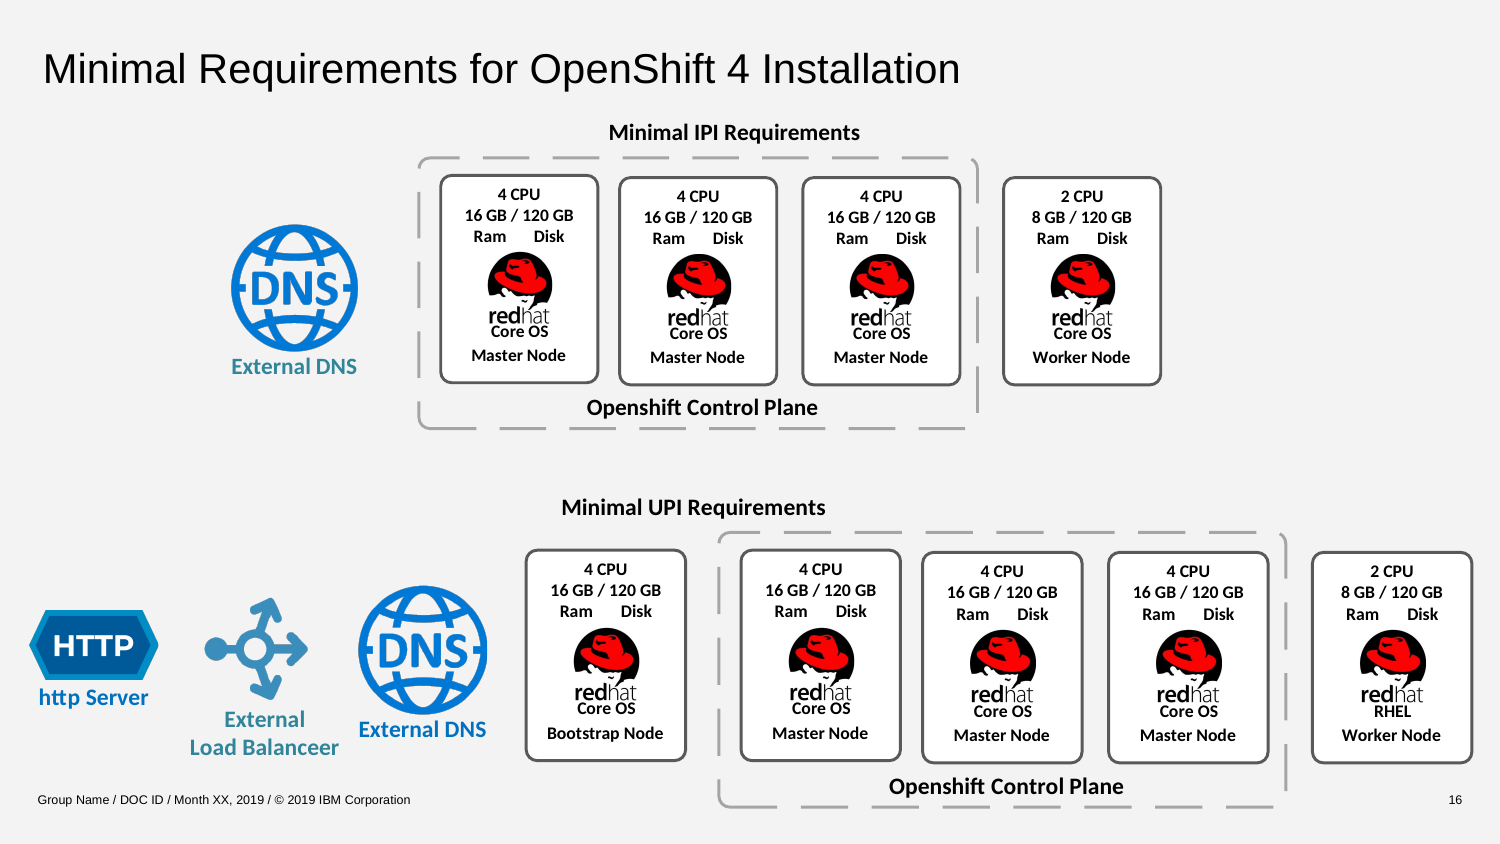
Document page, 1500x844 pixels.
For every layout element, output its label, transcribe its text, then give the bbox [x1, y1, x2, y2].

picture [25, 485, 1474, 813]
text_box Minimal Requirements for OpenShift 4 Installation [42, 47, 1463, 180]
picture [218, 111, 1163, 435]
